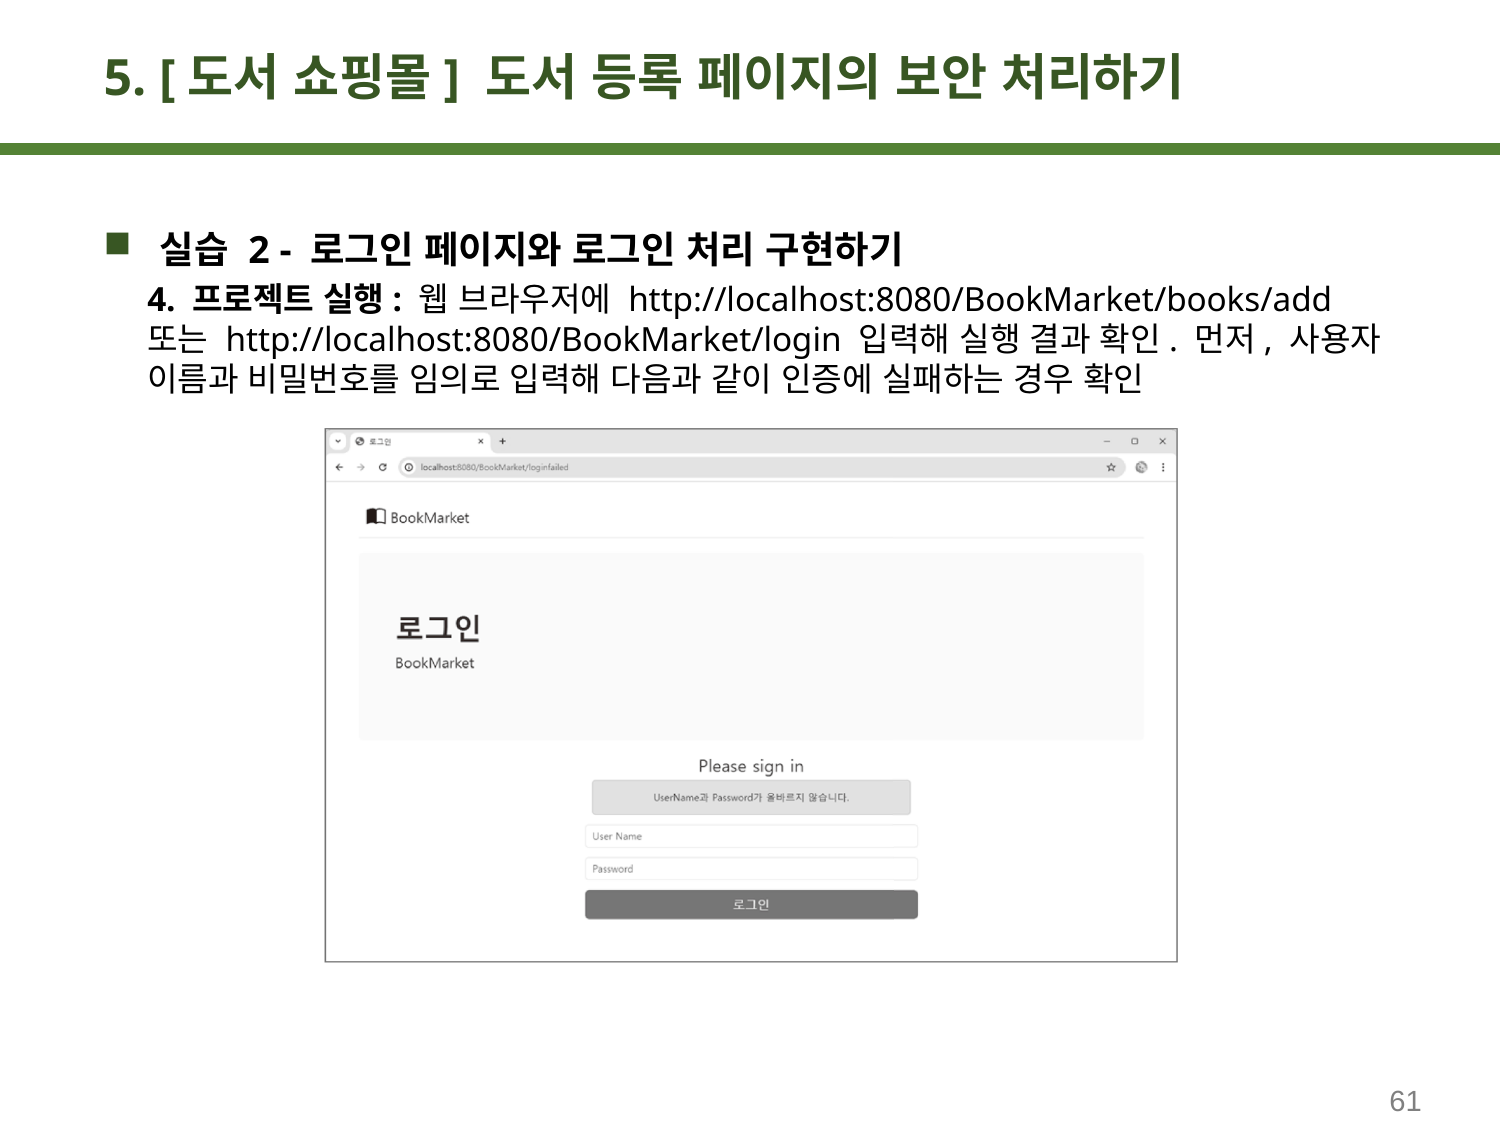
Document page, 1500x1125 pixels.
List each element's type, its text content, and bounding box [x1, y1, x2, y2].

title 5. [도서 쇼핑몰] 도서 등록 페이지의 보안 처리하기 [88, 30, 1447, 121]
picture [320, 422, 1180, 966]
list 실습 2 - 로그인 페이지와 로그인 처리 구현하기 4. 프로젝트 실행: 웹 브라우저에 http://localhost:8080/BookMarket/books/add 또는 http://localhost:8080/BookMarket/login 입력해 실행 결과 확인. 먼저, 사용자 이름과 비밀번호를 임의로 입력해 다음과 같이 인증에 실패하는 경우 확인 [88, 196, 1423, 1083]
